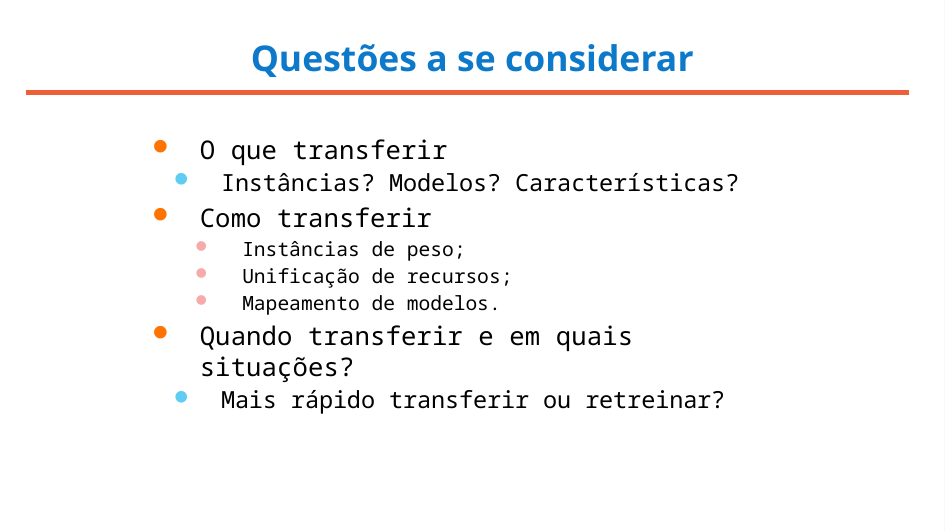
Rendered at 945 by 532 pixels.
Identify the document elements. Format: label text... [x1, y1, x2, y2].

title Questões a se considerar [25, 19, 919, 94]
list O que transferir Instâncias? Modelos? Características? Como transferir Instâncias de peso; Unificação de recursos; Mapeamento de modelos. Quando transferir e em quais situações? Mais rápido transferir ou retreinar? [137, 125, 808, 507]
